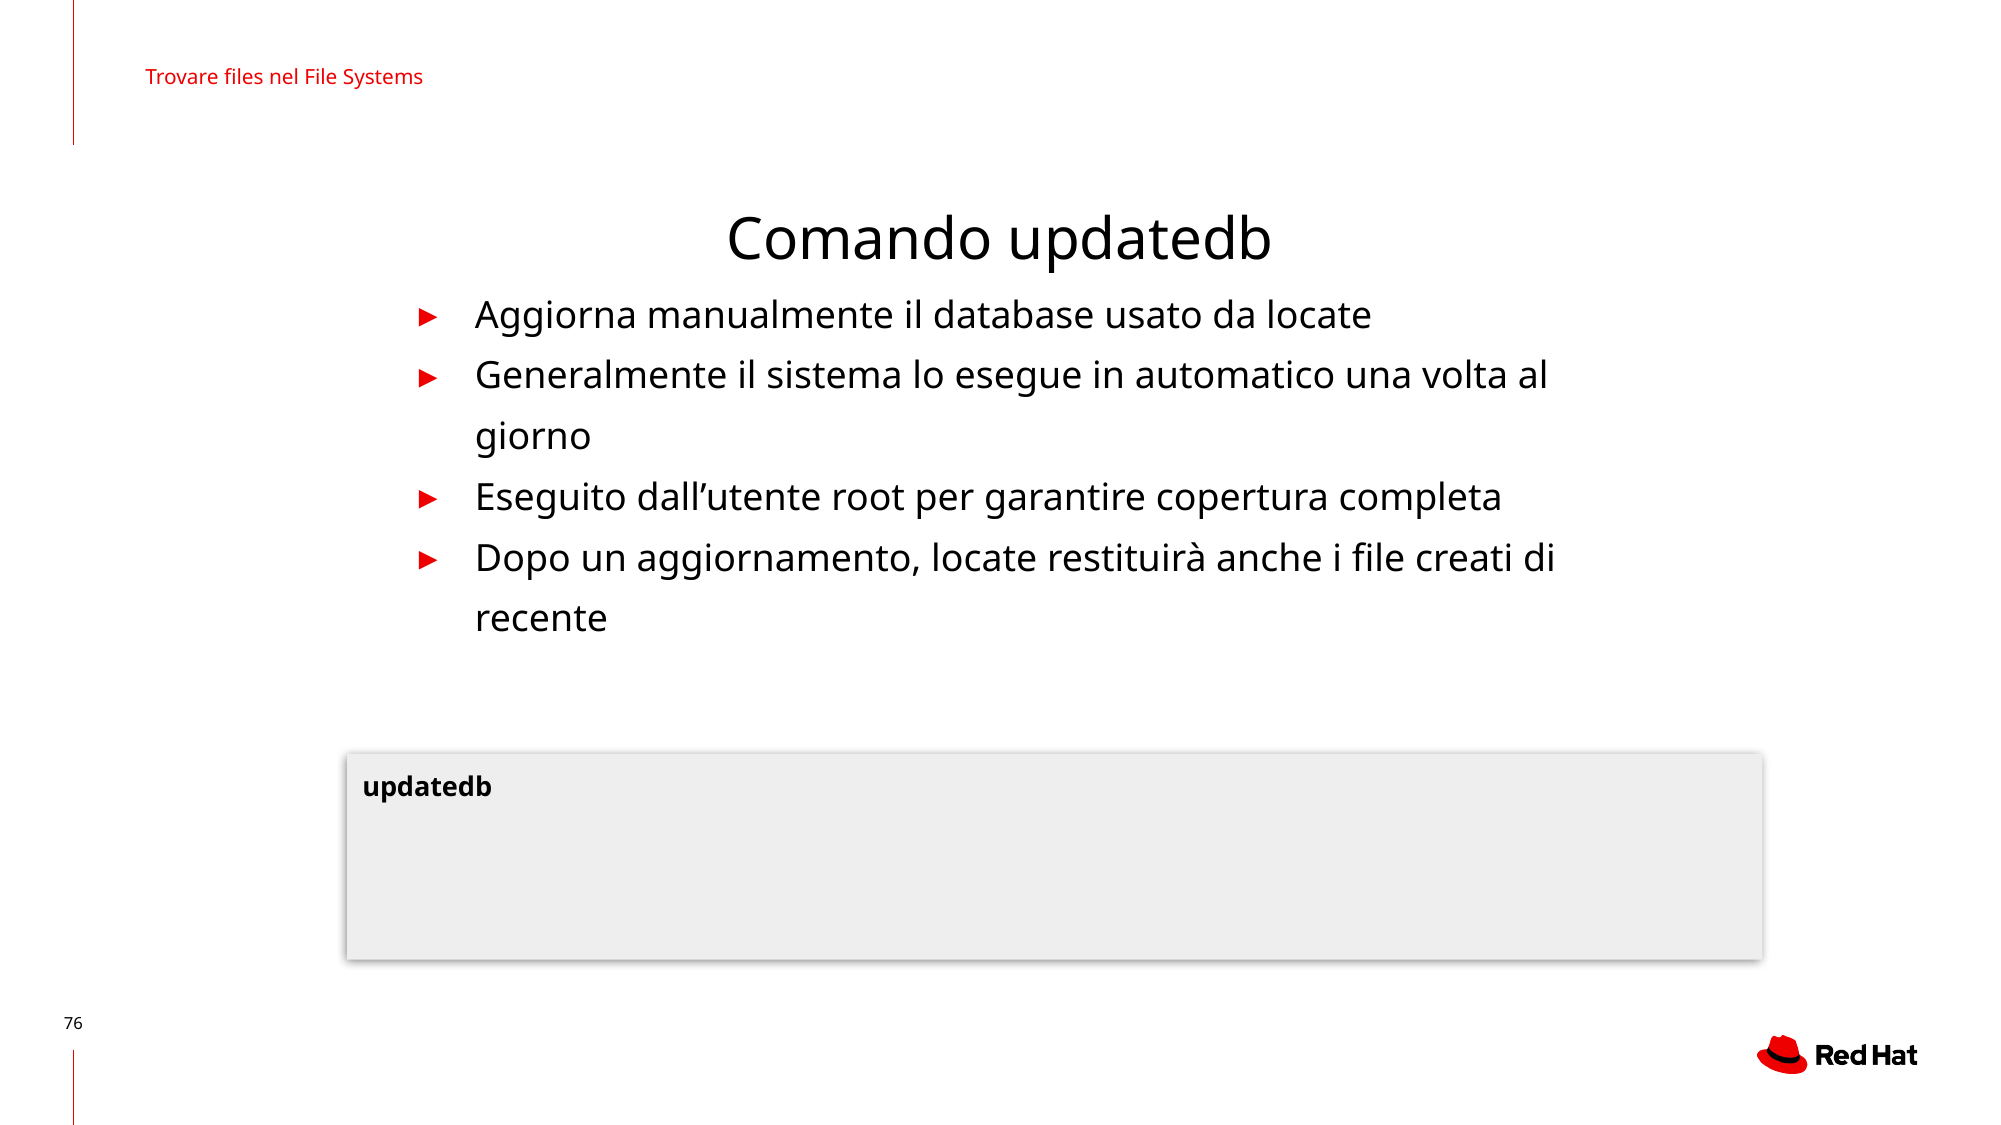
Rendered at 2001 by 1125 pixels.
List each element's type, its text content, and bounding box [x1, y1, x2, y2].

slide_number ‹#› [13, 1012, 134, 1036]
subtitle Trovare files nel File Systems [73, 9, 919, 143]
list Aggiorna manualmente il database usato da locate Generalmente il sistema lo esegue in automatico una volta al giorno Eseguito dall’utente root per garantire copertura completa Dopo un aggiornamento, locate restituirà anche i file creati di recente [399, 275, 1600, 684]
text_box updatedb [347, 753, 1763, 960]
picture [1757, 1035, 1918, 1074]
title Comando updatedb [145, 180, 1855, 272]
